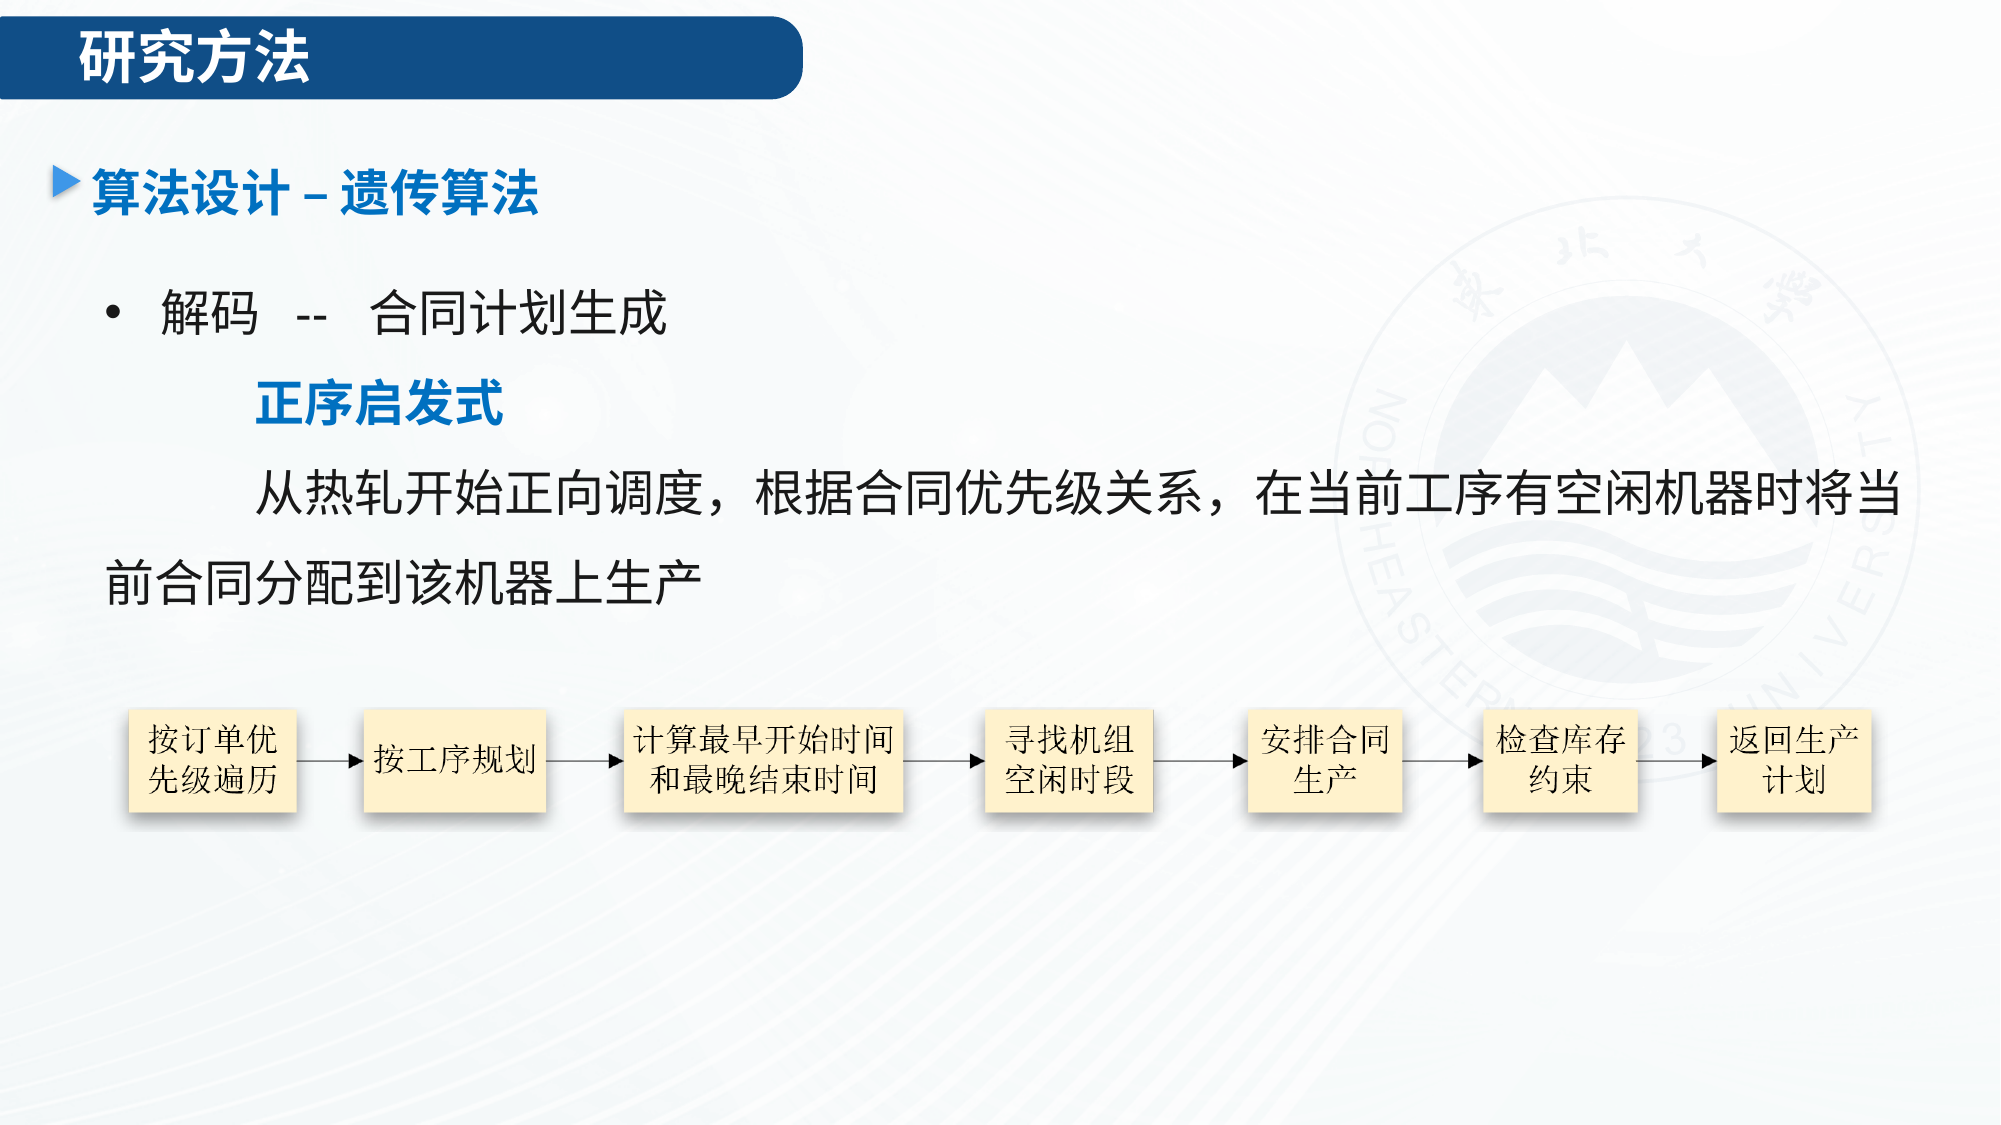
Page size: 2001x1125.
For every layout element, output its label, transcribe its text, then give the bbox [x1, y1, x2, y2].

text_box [52, 123, 1031, 220]
picture [105, 657, 1978, 882]
text_box 解码 -- 合同计划生成 正序启发式 从热轧开始正向调度，根据合同优先级关系，在当前工序有空闲机器时将当前合同分配到该机器上生产 [89, 243, 1940, 619]
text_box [1, 12, 853, 99]
